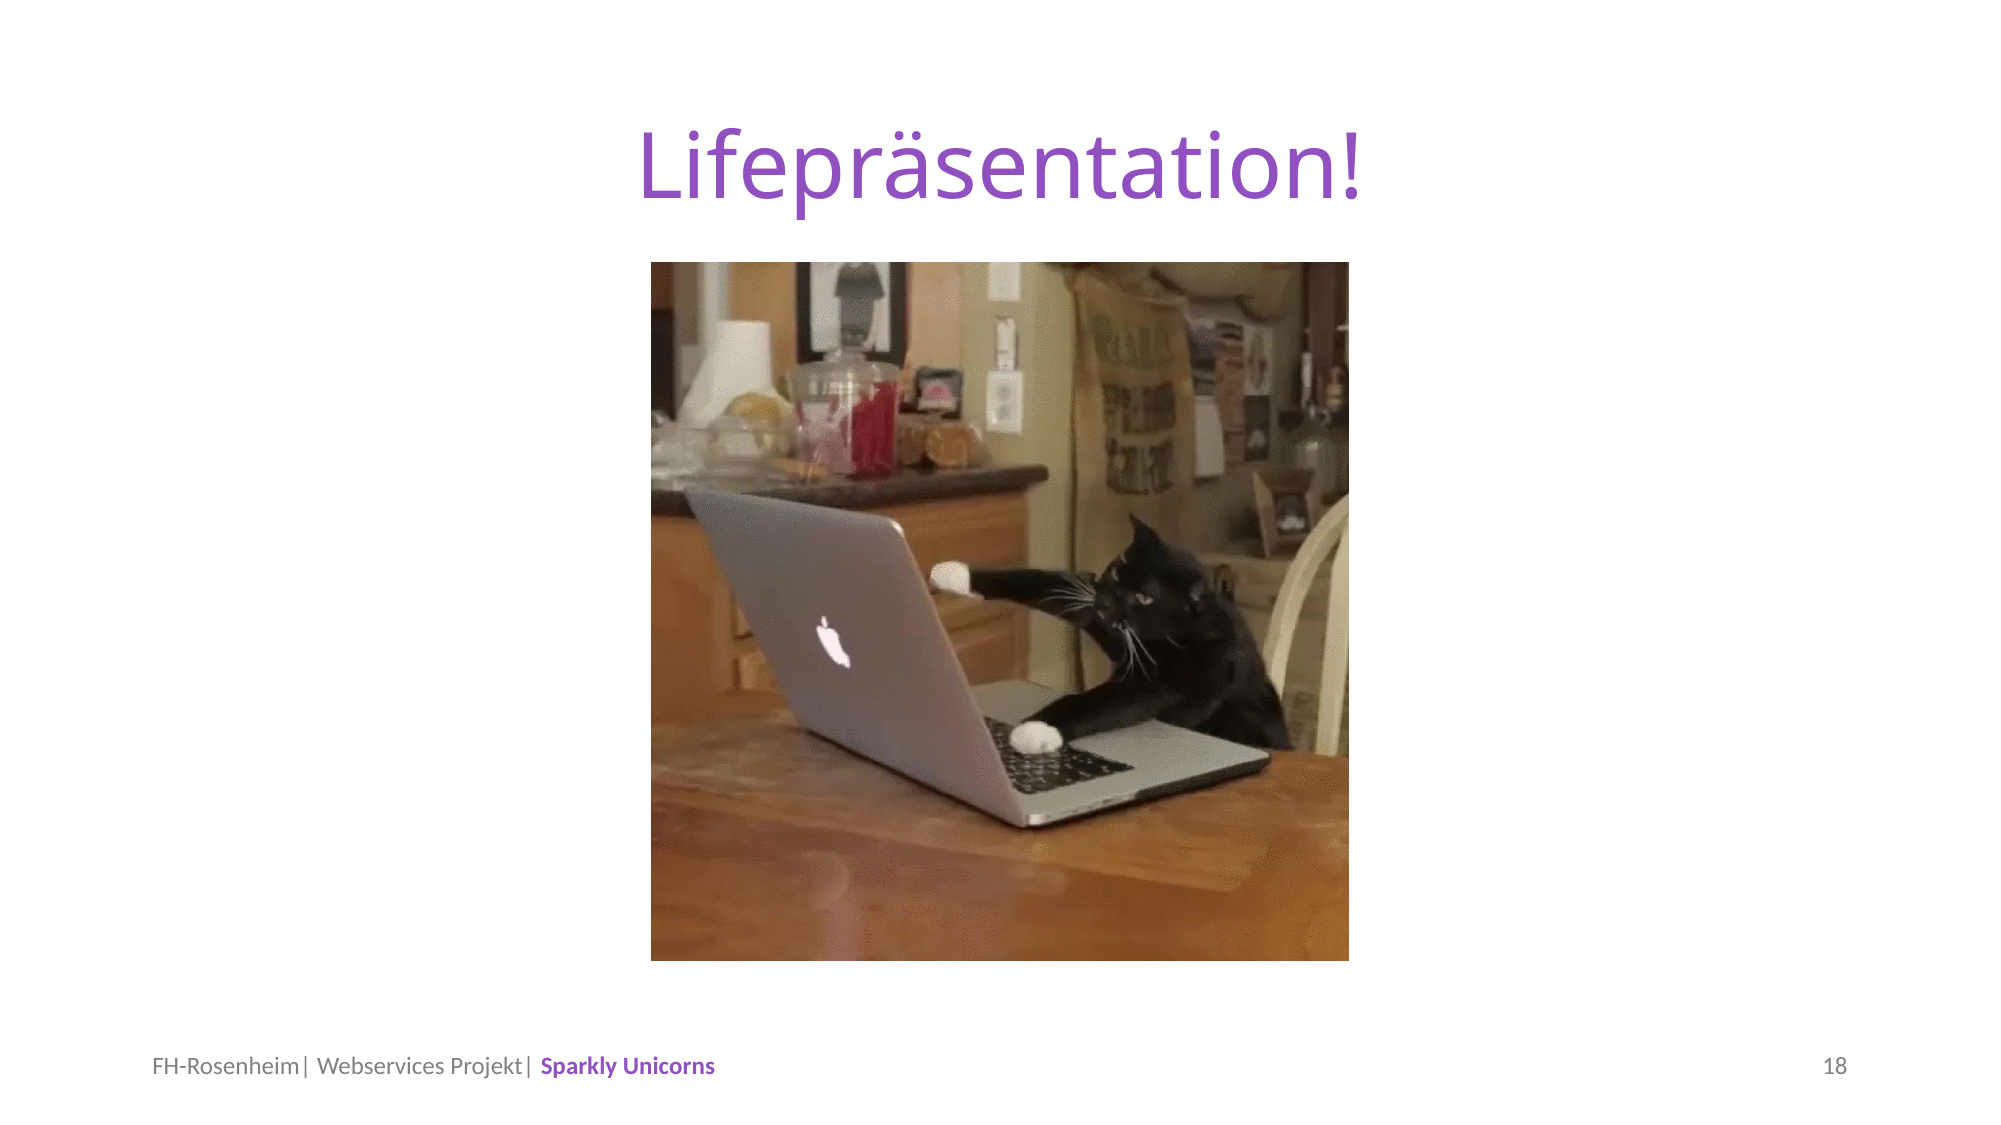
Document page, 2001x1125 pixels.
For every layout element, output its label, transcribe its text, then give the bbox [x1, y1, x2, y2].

picture [651, 262, 1349, 961]
footer FH-Rosenheim| Webservices Projekt| Sparkly Unicorns [137, 1042, 813, 1103]
slide_number 18 [1412, 1042, 1863, 1103]
title Lifepräsentation! [137, 59, 1863, 278]
